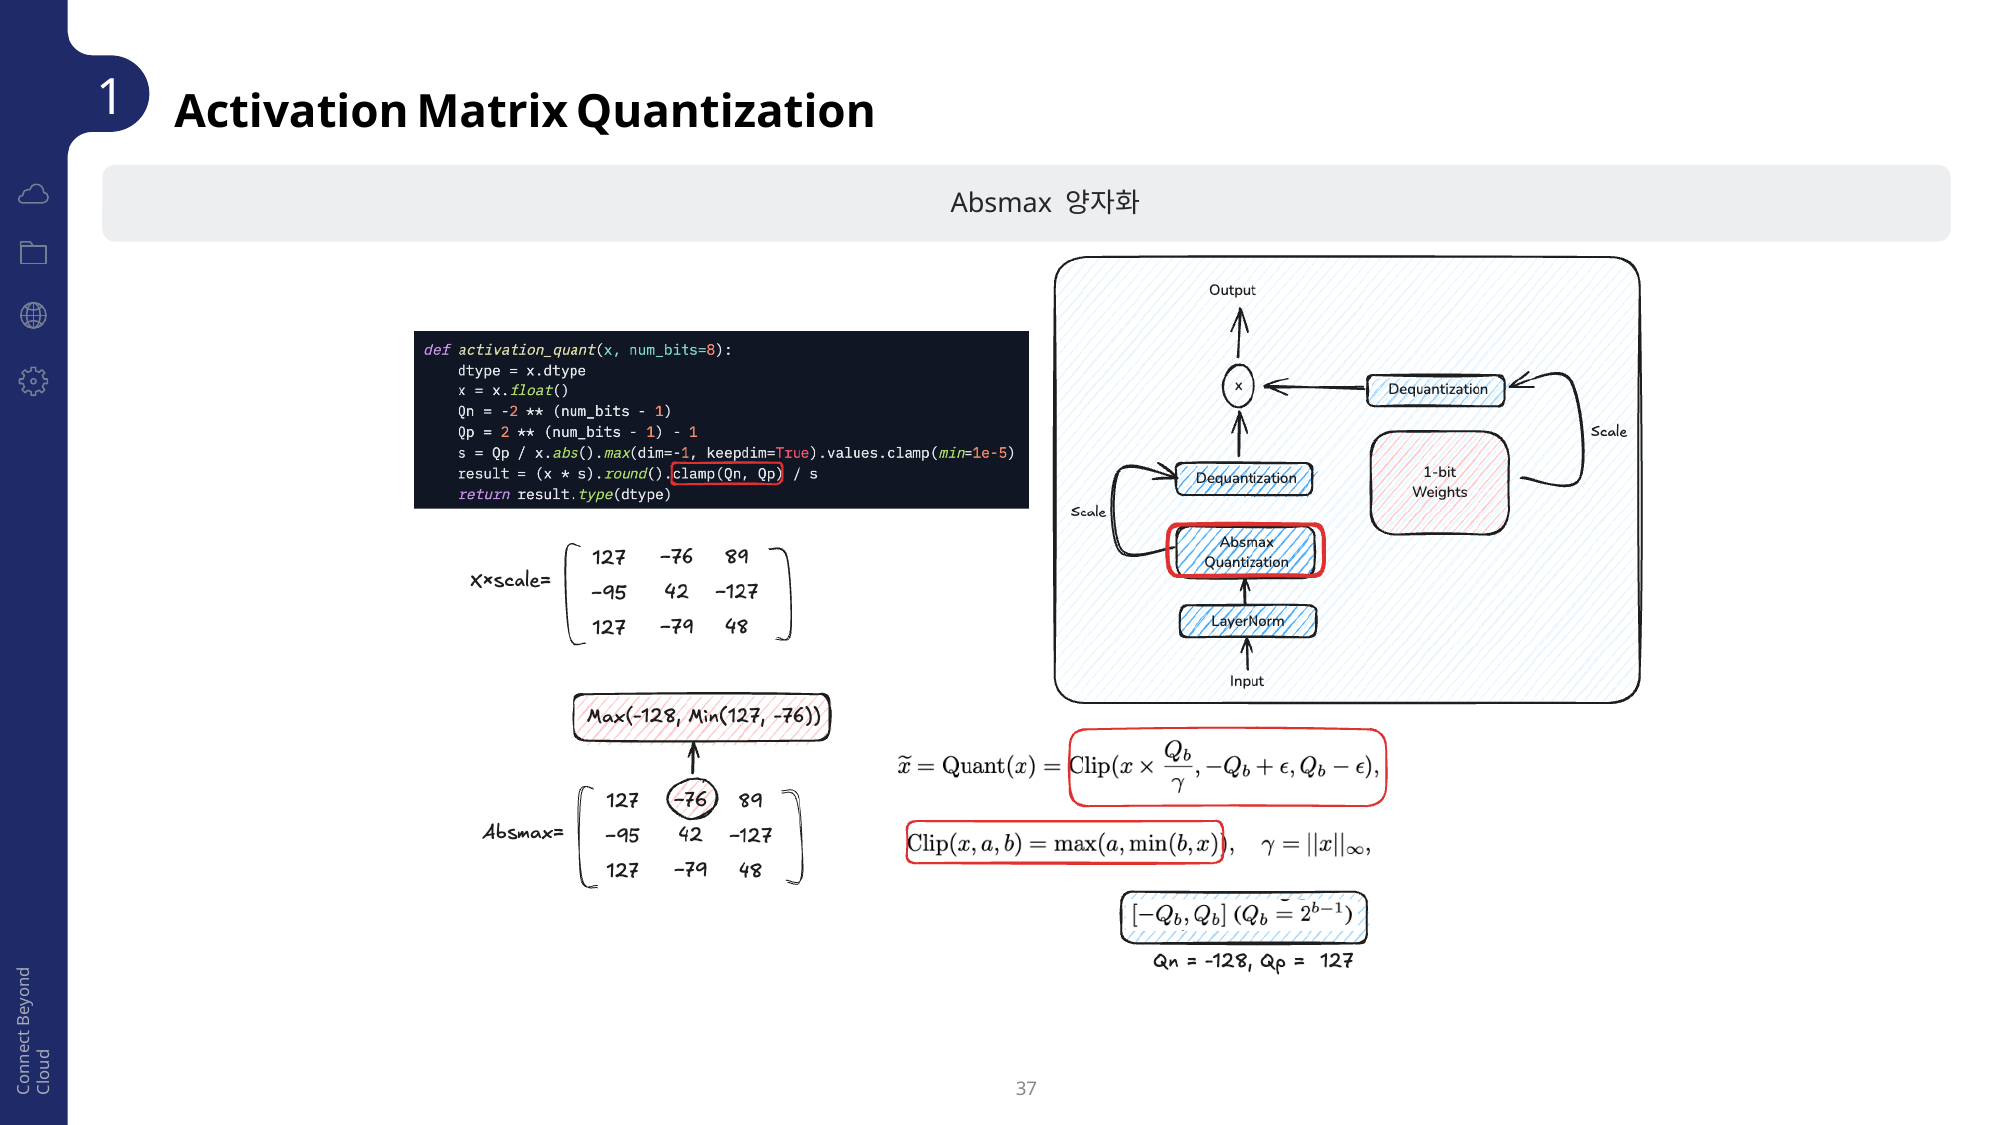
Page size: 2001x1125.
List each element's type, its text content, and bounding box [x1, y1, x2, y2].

title Activation Matrix Quantization [166, 14, 1187, 203]
list Absmax 양자화 [630, 181, 1423, 218]
list 1 [84, 56, 136, 133]
picture [404, 247, 1648, 1044]
